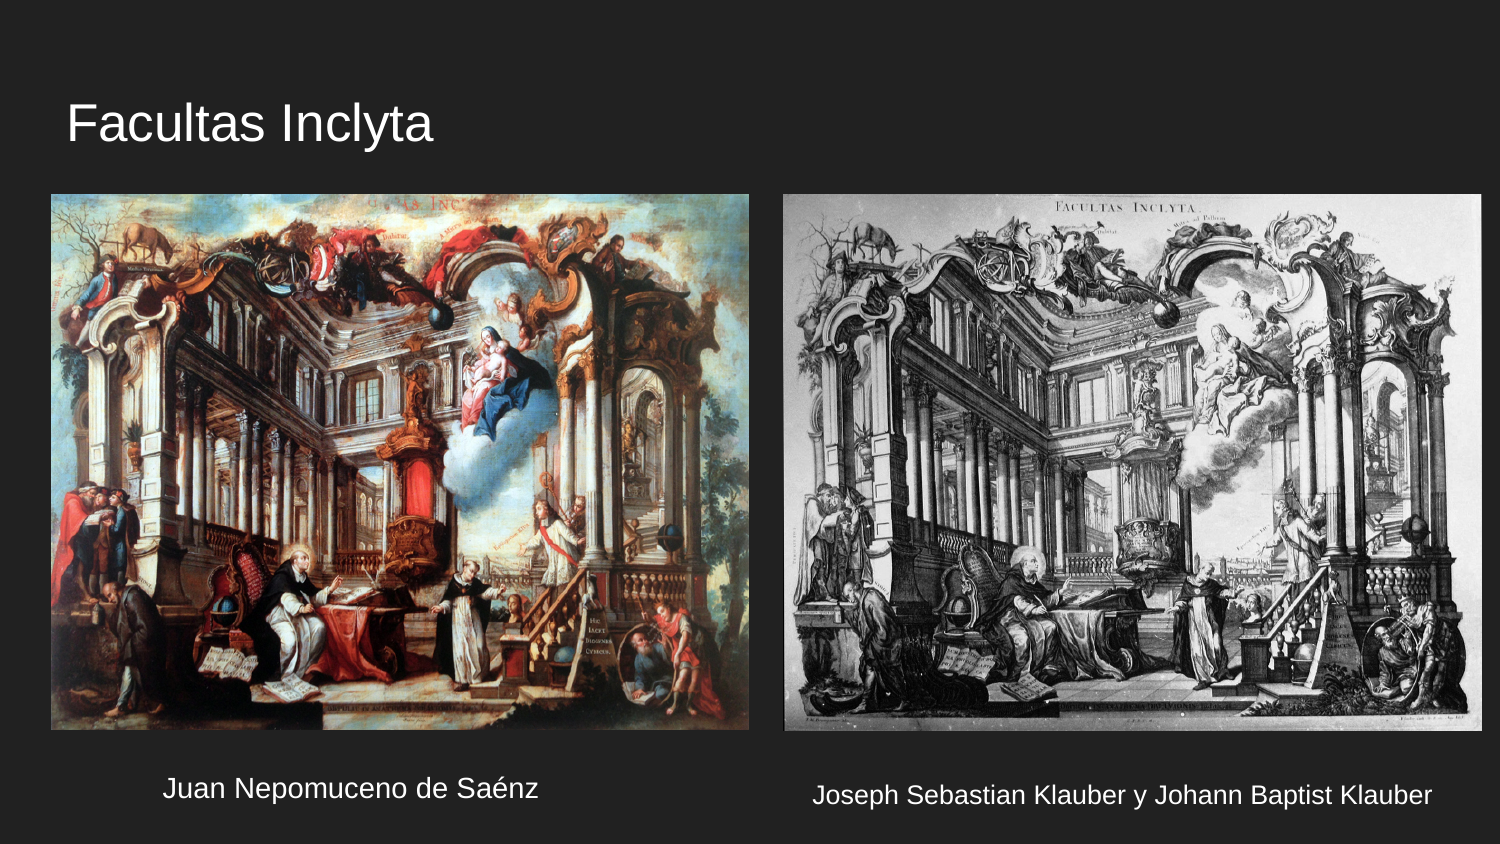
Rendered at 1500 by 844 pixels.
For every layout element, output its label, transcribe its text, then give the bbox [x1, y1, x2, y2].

picture [50, 194, 750, 730]
title Facultas Inclyta [51, 72, 1449, 167]
picture [783, 194, 1482, 731]
list Juan Nepomuceno de Saénz [147, 756, 653, 831]
list Joseph Sebastian Klauber y Johann Baptist Klauber [797, 757, 1469, 832]
